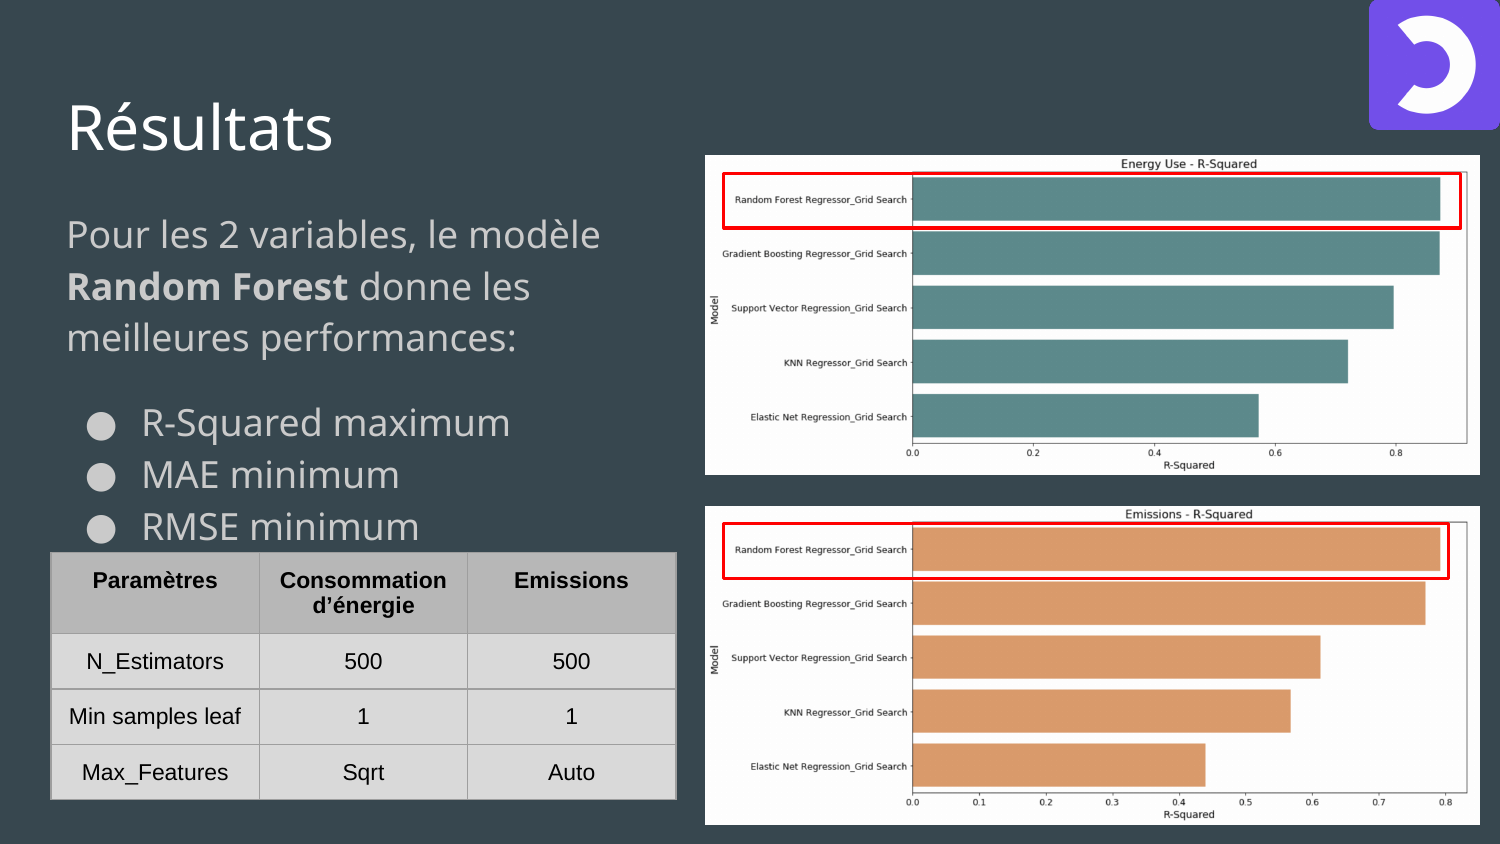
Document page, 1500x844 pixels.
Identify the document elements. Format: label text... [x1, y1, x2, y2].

table_cell 500 [260, 634, 467, 688]
picture [1369, 0, 1500, 131]
table_cell Auto [468, 745, 675, 799]
picture [705, 155, 1480, 475]
list Pour les 2 variables, le modèle Random Forest donne les meilleures performances: R-Squared maximum MAE minimum RMSE minimum [51, 189, 676, 552]
table_header Paramètres [52, 553, 259, 633]
table_cell 1 [468, 690, 675, 744]
table_cell Sqrt [260, 745, 467, 799]
table_cell N_Estimators [52, 634, 259, 688]
table_header Emissions [468, 553, 675, 633]
title Résultats [51, 72, 1449, 167]
table_cell 500 [468, 634, 675, 688]
table_cell Min samples leaf [52, 690, 259, 744]
picture [705, 506, 1480, 825]
table_cell Max_Features [52, 745, 259, 799]
table_header Consommation d’énergie [260, 553, 467, 633]
table_cell 1 [260, 690, 467, 744]
